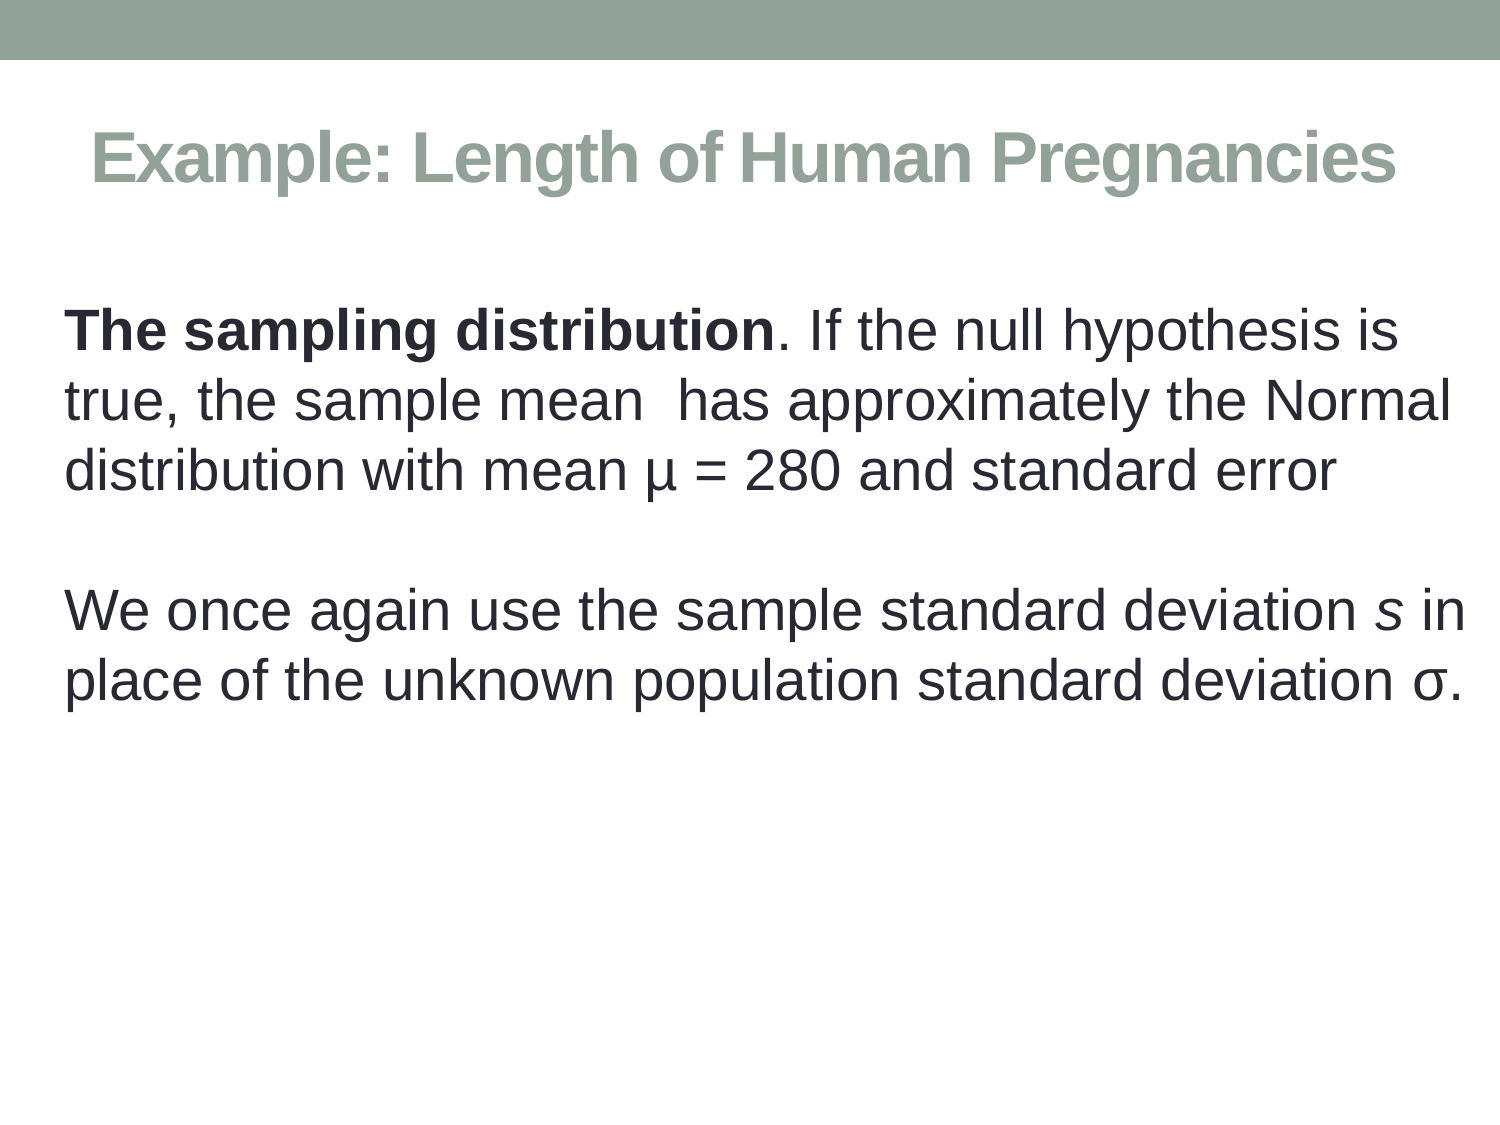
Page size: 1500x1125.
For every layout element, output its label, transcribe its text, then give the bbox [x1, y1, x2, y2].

title Example: Length of Human Pregnancies [75, 60, 1425, 248]
